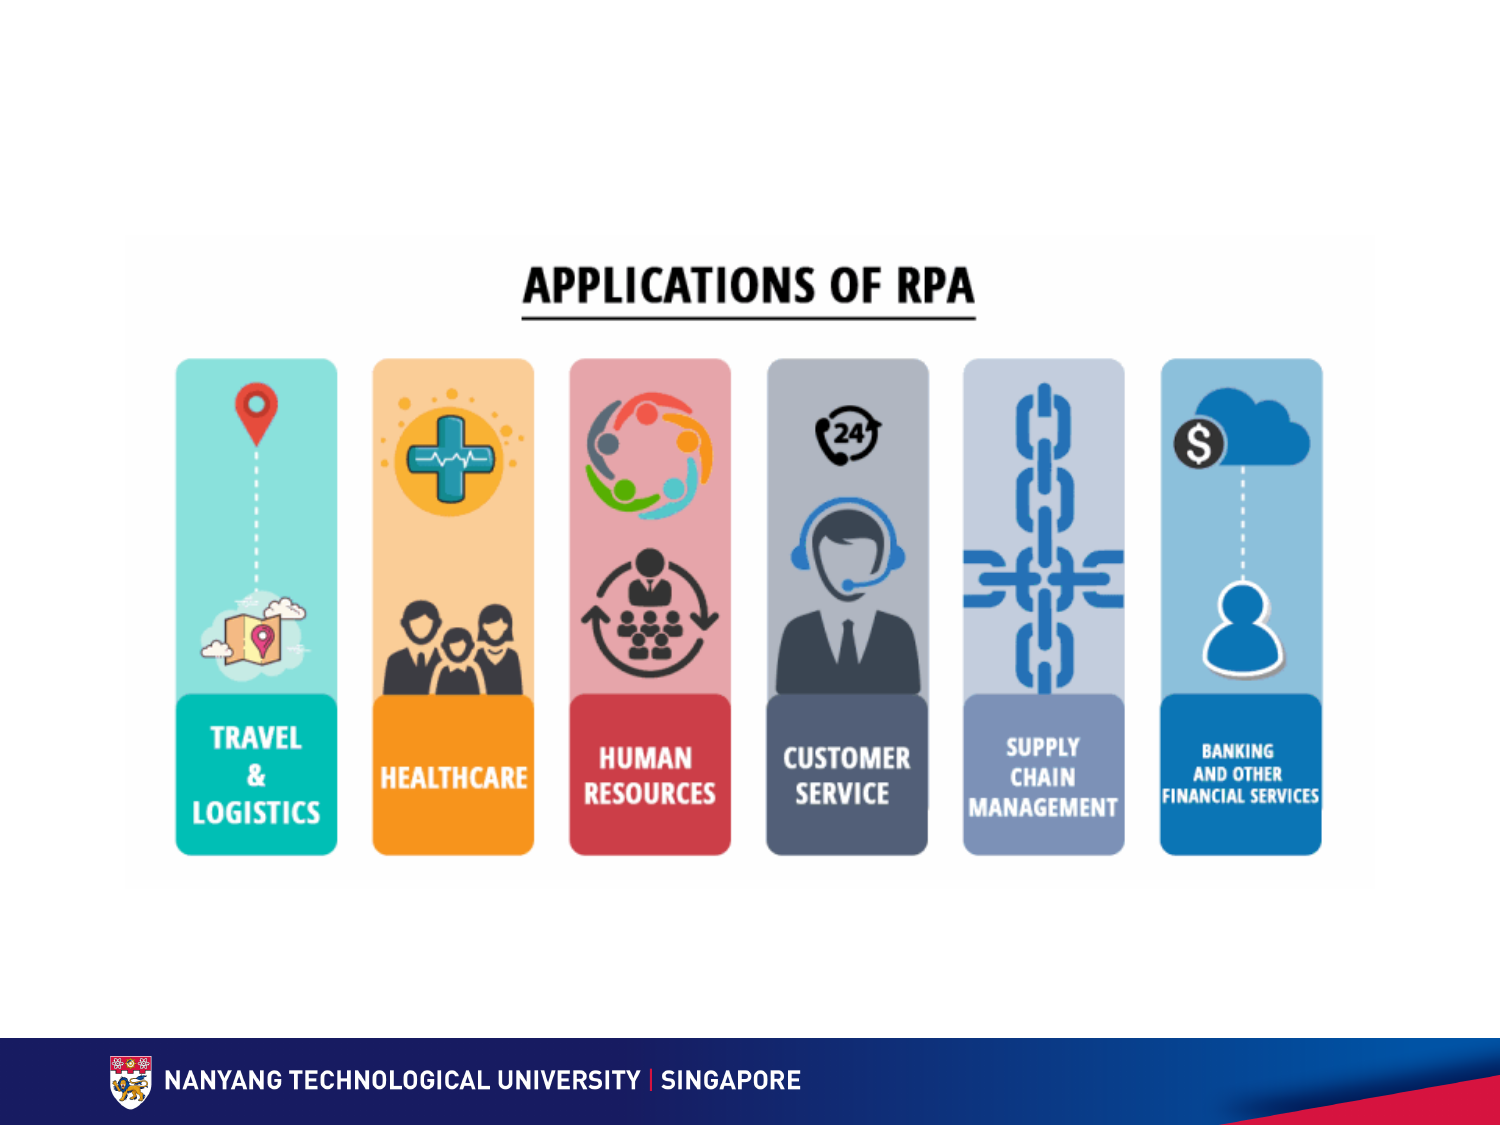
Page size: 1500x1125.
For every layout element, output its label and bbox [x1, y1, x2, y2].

picture [0, 1038, 1500, 1125]
picture [124, 235, 1376, 890]
